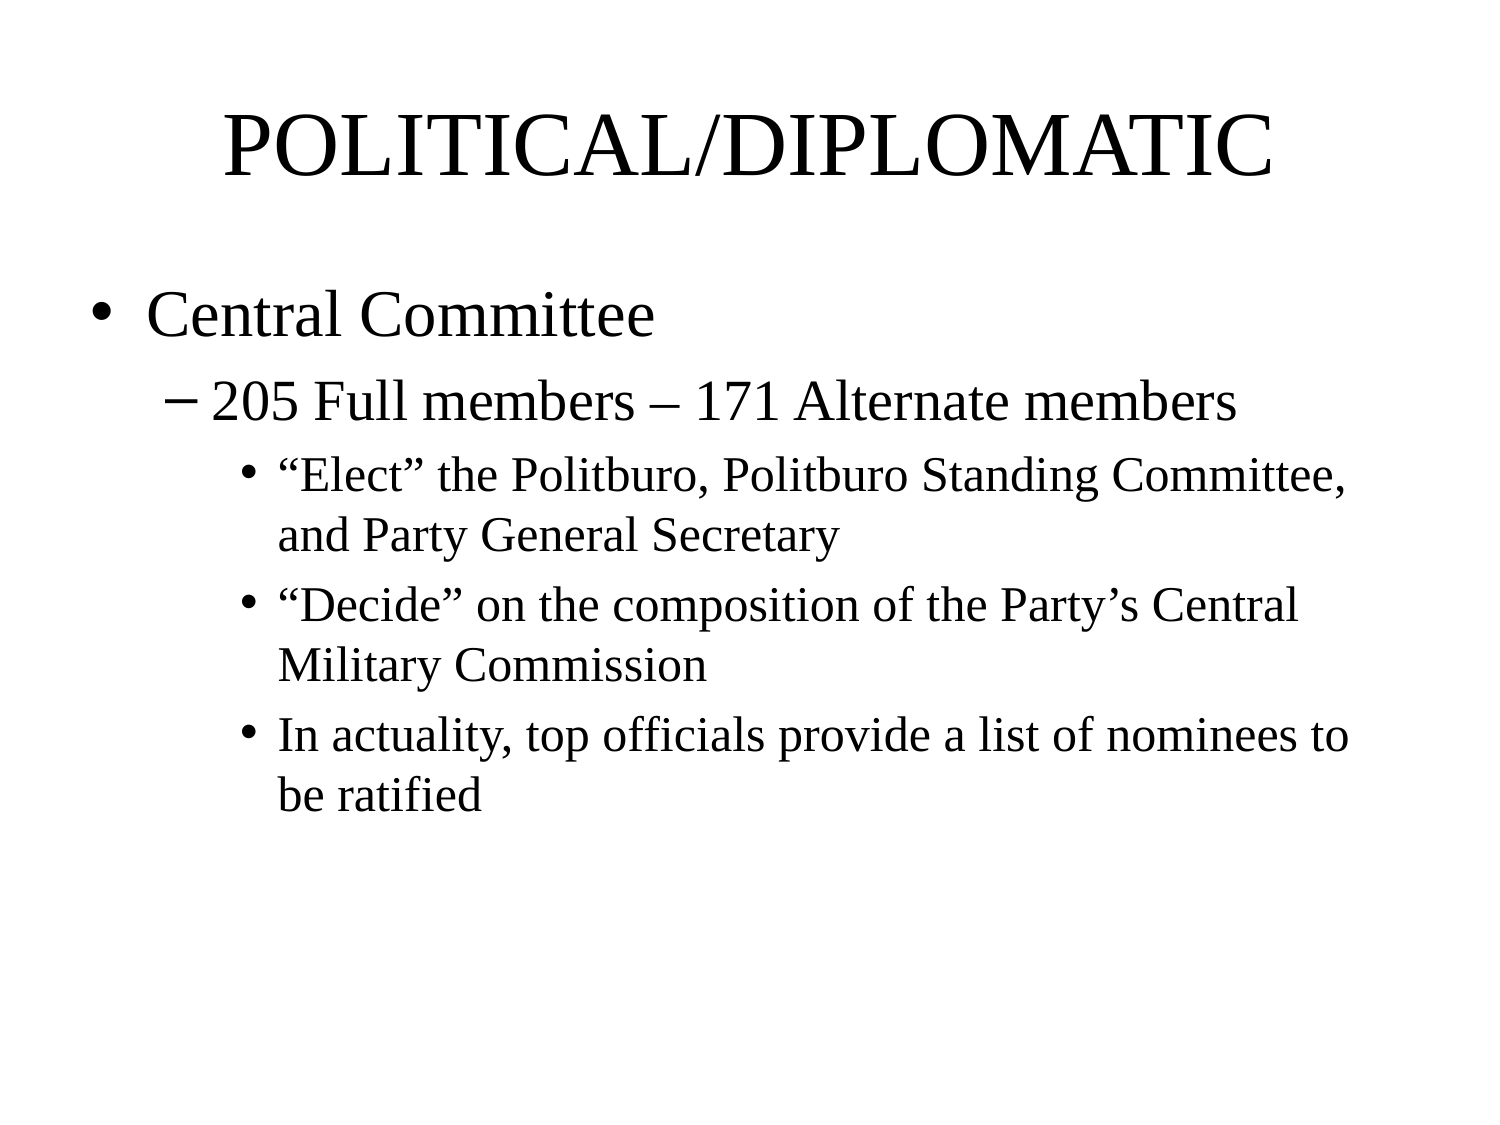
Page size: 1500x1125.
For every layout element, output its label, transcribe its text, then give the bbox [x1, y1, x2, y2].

list Central Committee 205 Full members – 171 Alternate members “Elect” the Politburo, Politburo Standing Committee, and Party General Secretary “Decide” on the composition of the Party’s Central Military Commission In actuality, top officials provide a list of nominees to be ratified [75, 262, 1425, 1005]
title POLITICAL/DIPLOMATIC [75, 45, 1425, 233]
